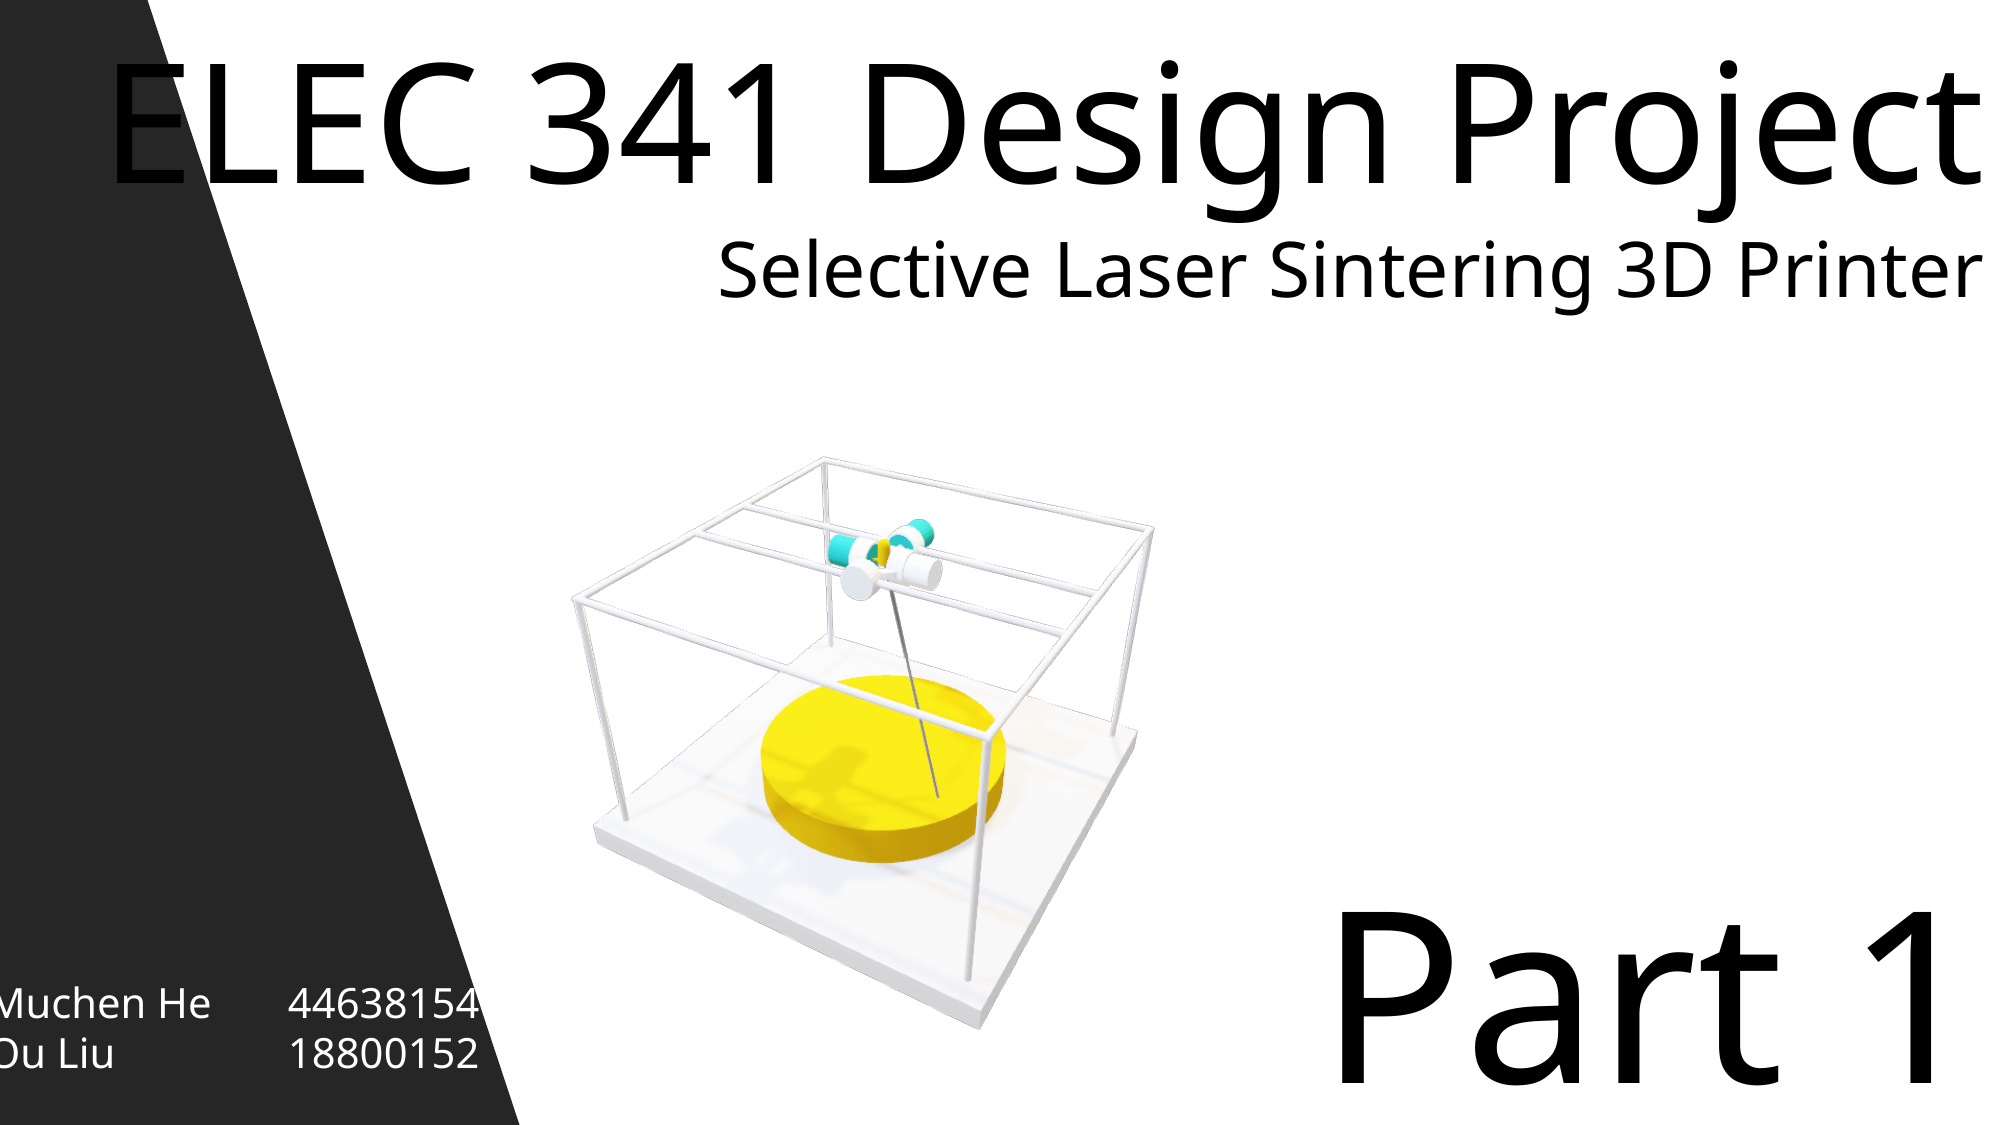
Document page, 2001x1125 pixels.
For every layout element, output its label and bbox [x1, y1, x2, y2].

text_box [0, 0, 152, 9]
text_box [0, 9, 2000, 1125]
